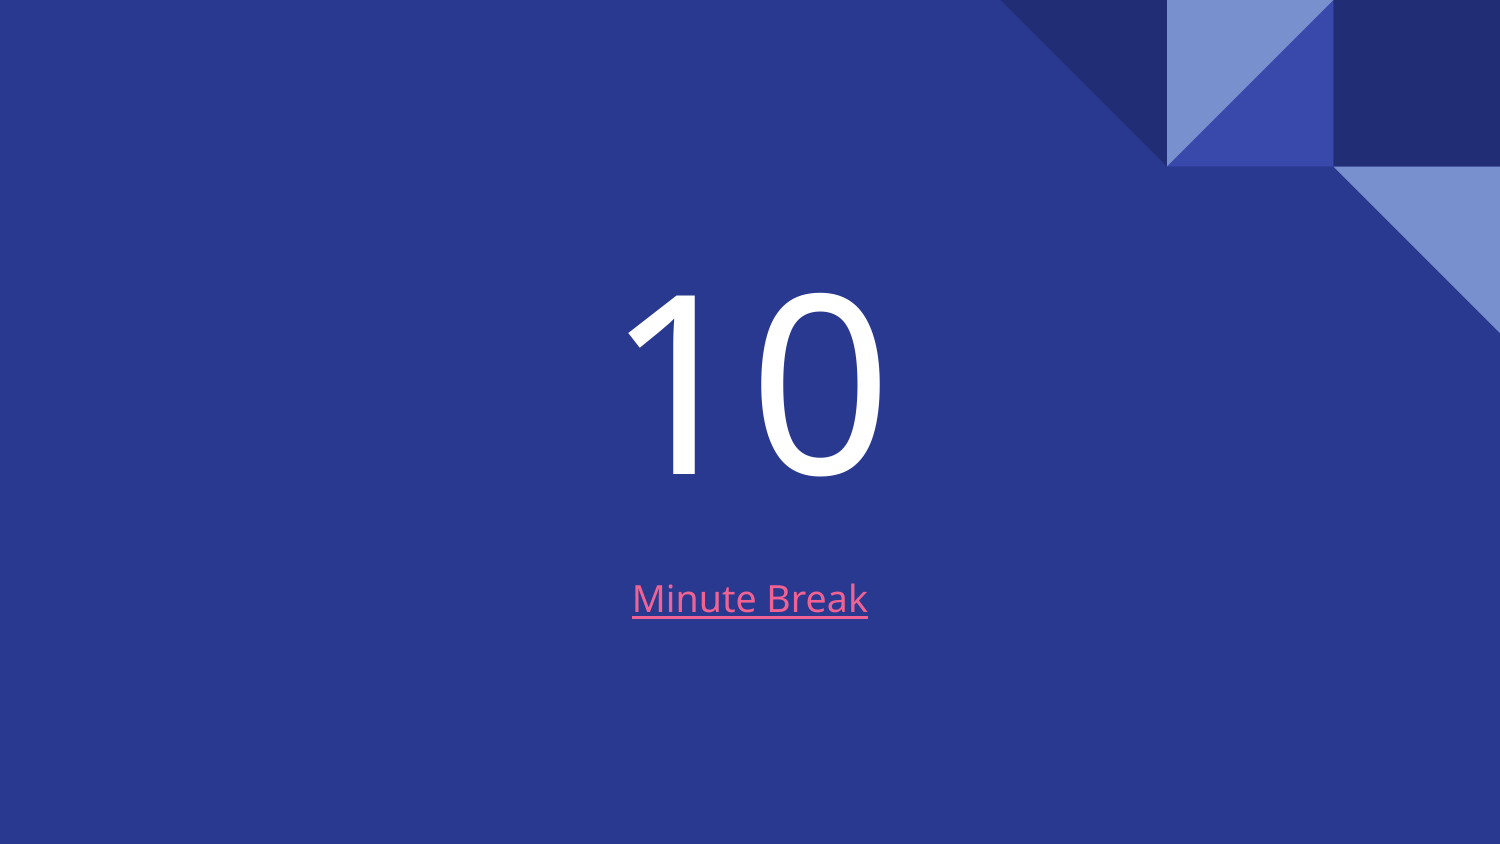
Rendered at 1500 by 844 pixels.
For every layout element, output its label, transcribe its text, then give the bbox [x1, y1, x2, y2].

list Minute Break [51, 552, 1449, 763]
title 10 [51, 206, 1449, 540]
